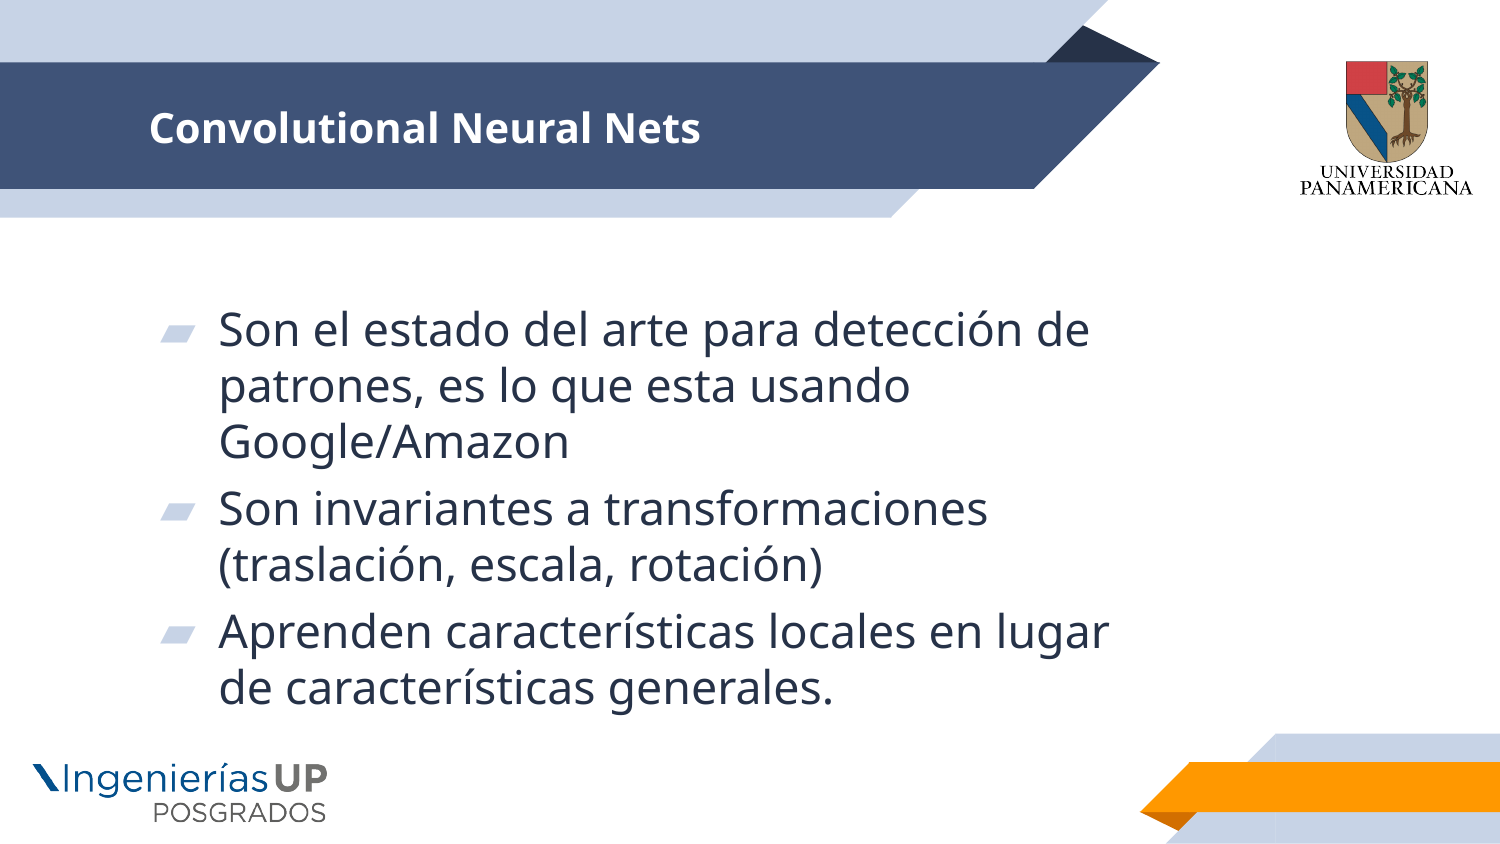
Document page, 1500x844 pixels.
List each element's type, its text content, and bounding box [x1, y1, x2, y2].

picture [1286, 44, 1490, 210]
list Son el estado del arte para detección de patrones, es lo que esta usando Google/Amazon Son invariantes a transformaciones (traslación, escala, rotación) Aprenden características locales en lugar de características generales. [133, 217, 1140, 734]
title Convolutional Neural Nets [133, 64, 1035, 190]
picture [15, 737, 344, 844]
